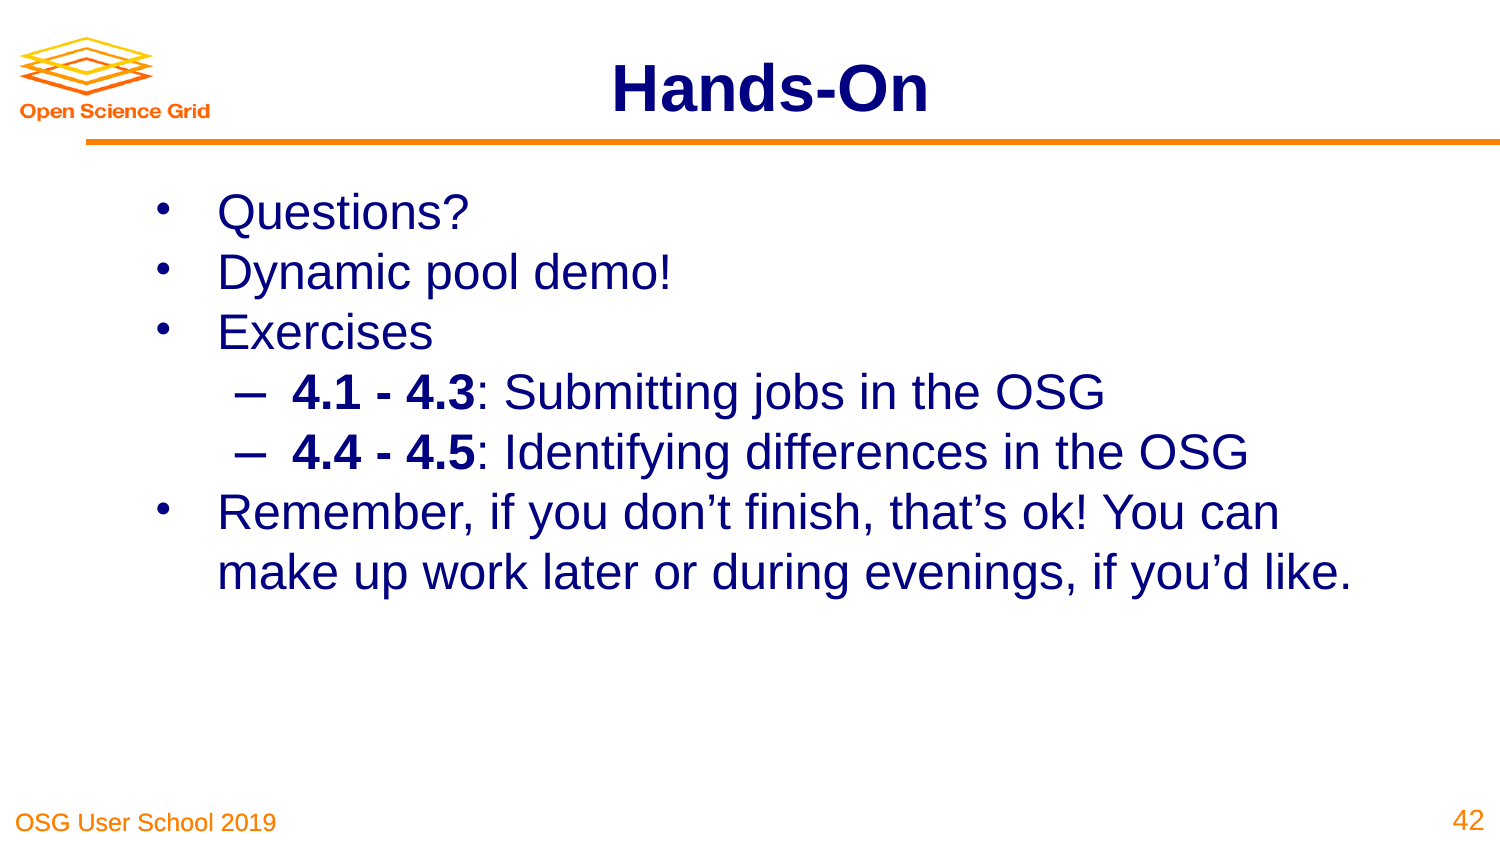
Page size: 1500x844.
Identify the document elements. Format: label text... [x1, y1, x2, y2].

slide_number ‹#› [1431, 787, 1500, 844]
list Questions? Dynamic pool demo! Exercises 4.1 - 4.3: Submitting jobs in the OSG 4.4 - 4.5: Identifying differences in the OSG Remember, if you don’t finish, that’s ok! You can make up work later or during evenings, if you’d like. [127, 164, 1403, 741]
title Hands-On [201, 14, 1342, 155]
picture [0, 20, 201, 134]
